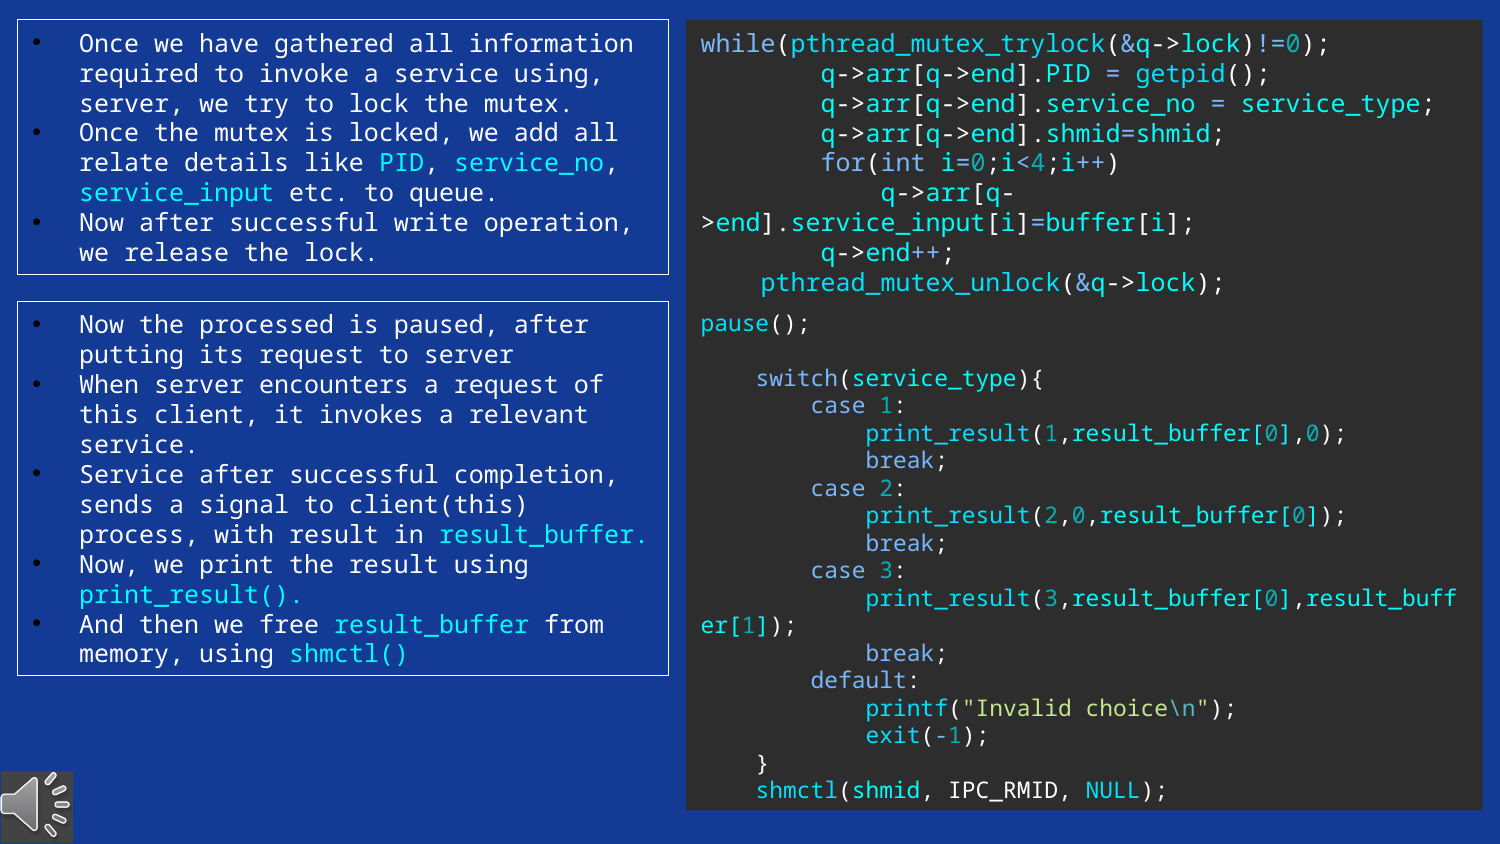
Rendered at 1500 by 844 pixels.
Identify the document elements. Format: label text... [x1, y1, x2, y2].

text_box Now the processed is paused, after putting its request to server When server encounters a request of this client, it invokes a relevant service. Service after successful completion, sends a signal to client(this) process, with result in result_buffer. Now, we print the result using print_result(). And then we free result_buffer from memory, using shmctl() [17, 301, 669, 676]
picture [0, 769, 75, 844]
text_box while(pthread_mutex_trylock(&q->lock)!=0); q->arr[q->end].PID = getpid(); q->arr[q->end].service_no = service_type; q->arr[q->end].shmid=shmid; for(int i=0;i<4;i++) q->arr[q->end].service_input[i]=buffer[i]; q->end++; pthread_mutex_unlock(&q->lock); [685, 19, 1483, 301]
text_box Once we have gathered all information required to invoke a service using, server, we try to lock the mutex. Once the mutex is locked, we add all relate details like PID, service_no, service_input etc. to queue. Now after successful write operation, we release the lock. [17, 19, 669, 275]
text_box pause(); switch(service_type){ case 1: print_result(1,result_buffer[0],0); break; case 2: print_result(2,0,result_buffer[0]); break; case 3: print_result(3,result_buffer[0],result_buffer[1]); break; default: printf("Invalid choice\n"); exit(-1); } shmctl(shmid, IPC_RMID, NULL); [685, 301, 1483, 811]
